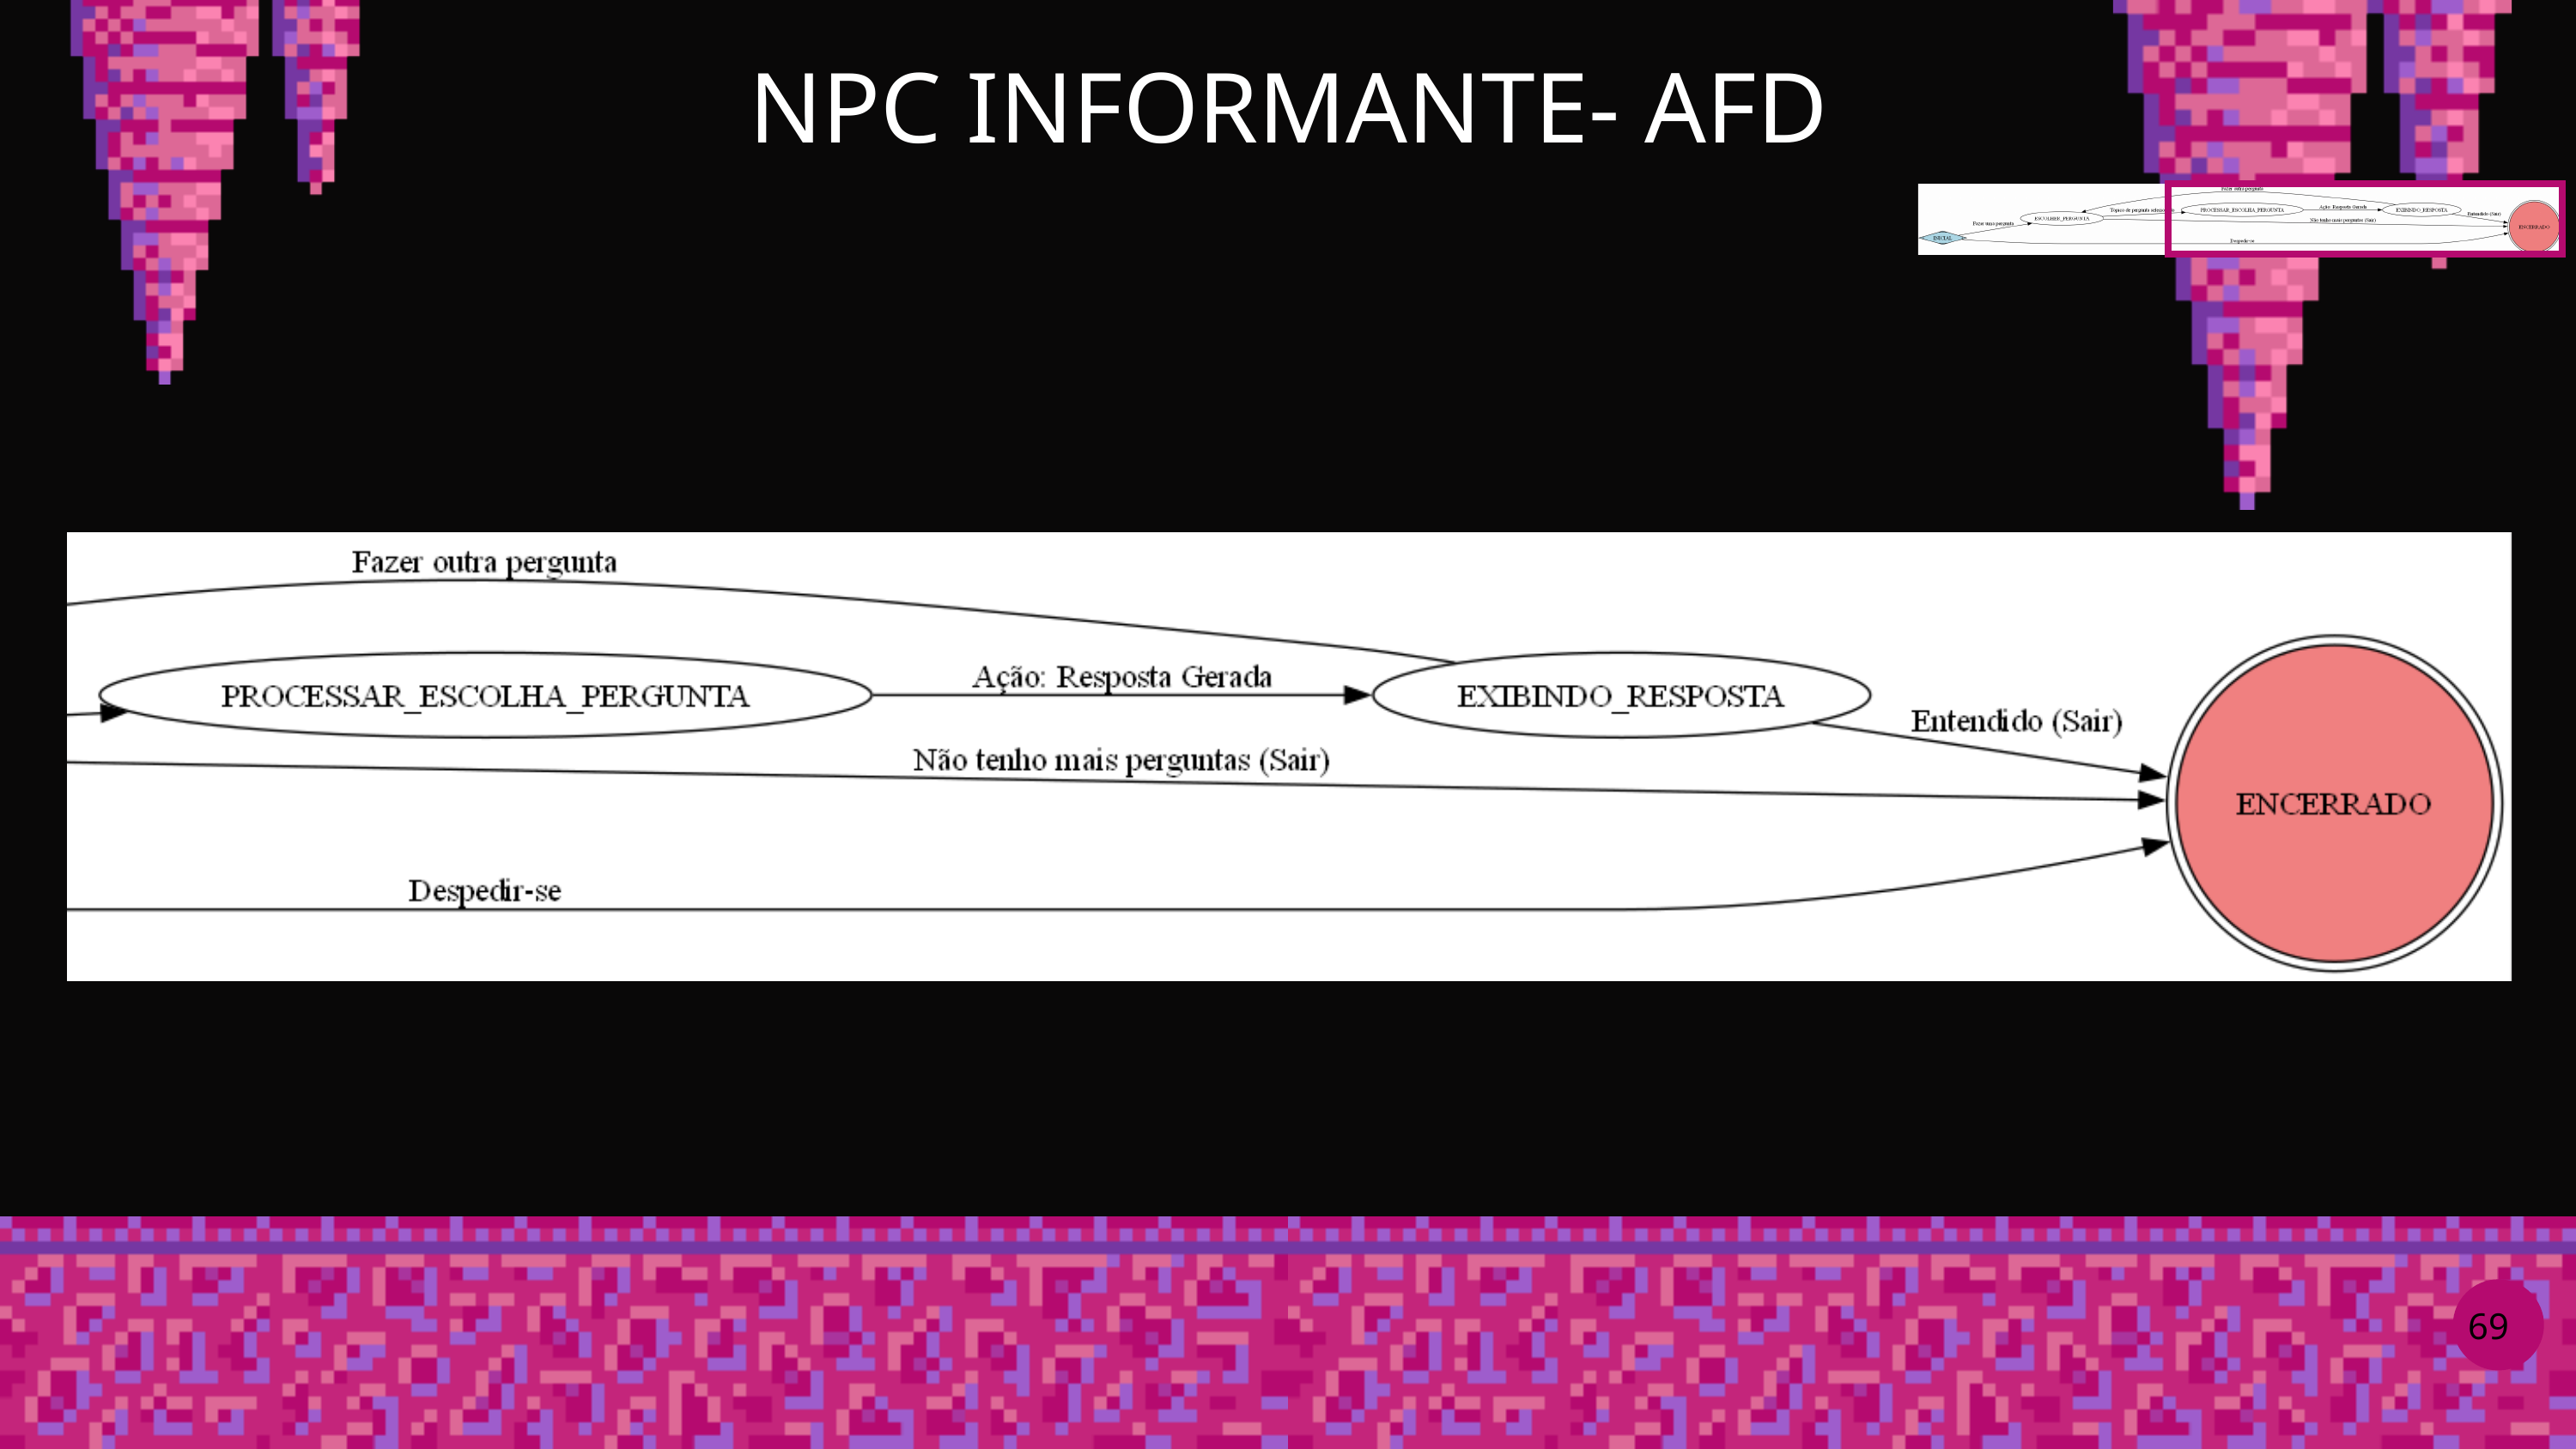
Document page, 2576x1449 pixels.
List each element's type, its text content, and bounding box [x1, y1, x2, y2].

text_box [0, 1216, 1287, 1449]
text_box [2452, 1279, 2544, 1371]
text_box [58, 0, 374, 385]
text_box [2112, 0, 2512, 184]
text_box [1287, 1216, 2576, 1449]
text_box [67, 532, 2512, 981]
text_box [2112, 255, 2512, 510]
text_box NPC INFORMANTE- AFD [568, 26, 2008, 162]
text_box [1917, 184, 2165, 255]
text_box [2167, 183, 2563, 255]
